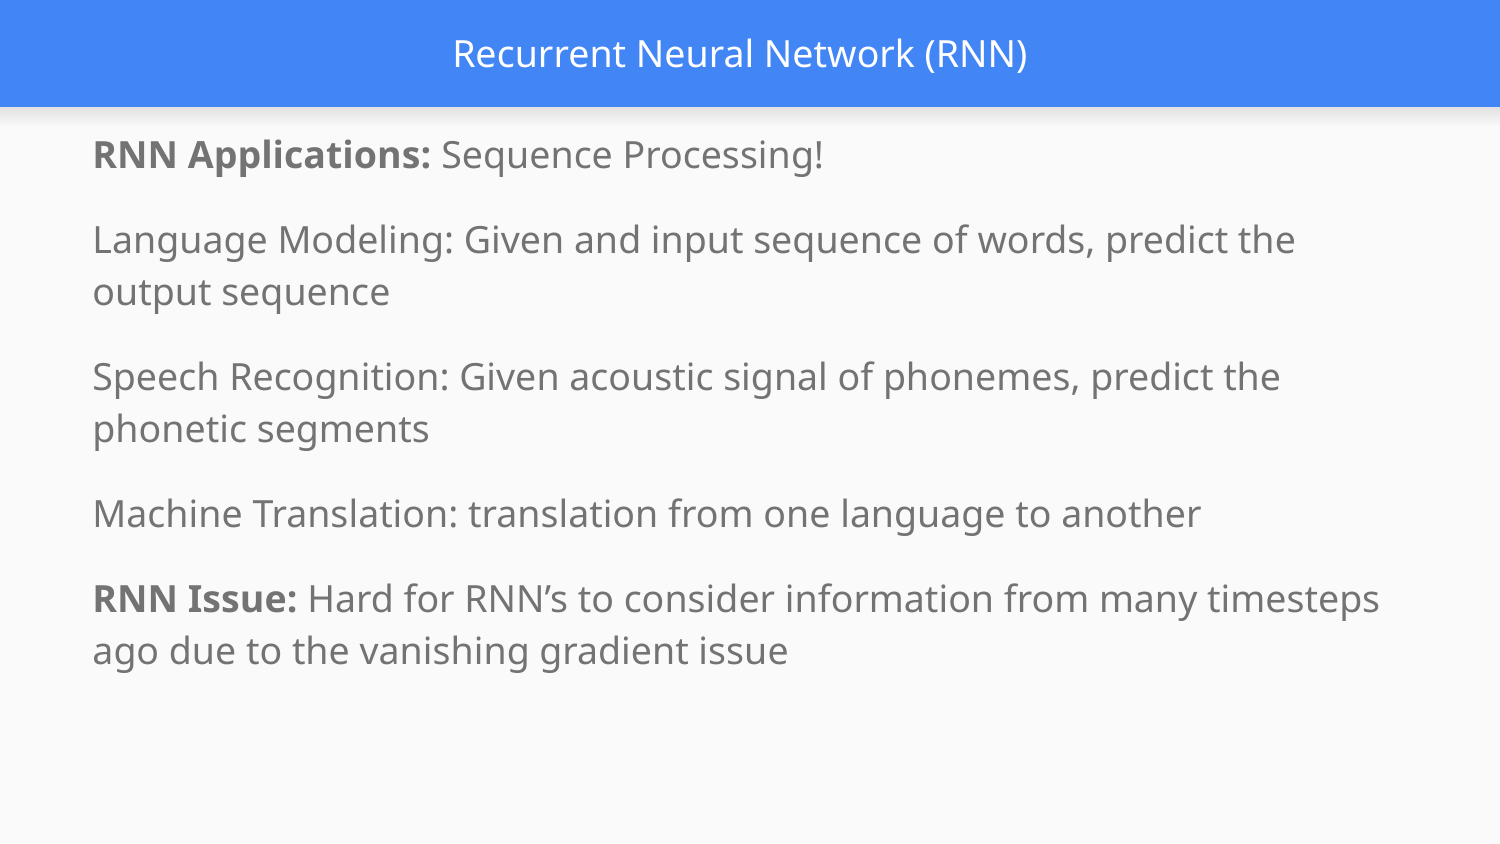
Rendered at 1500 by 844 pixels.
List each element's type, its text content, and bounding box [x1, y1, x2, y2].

list RNN Applications: Sequence Processing! Language Modeling: Given and input sequence of words, predict the output sequence Speech Recognition: Given acoustic signal of phonemes, predict the phonetic segments Machine Translation: translation from one language to another RNN Issue: Hard for RNN’s to consider information from many timesteps ago due to the vanishing gradient issue [77, 109, 1427, 800]
title Recurrent Neural Network (RNN) [16, 2, 1464, 102]
